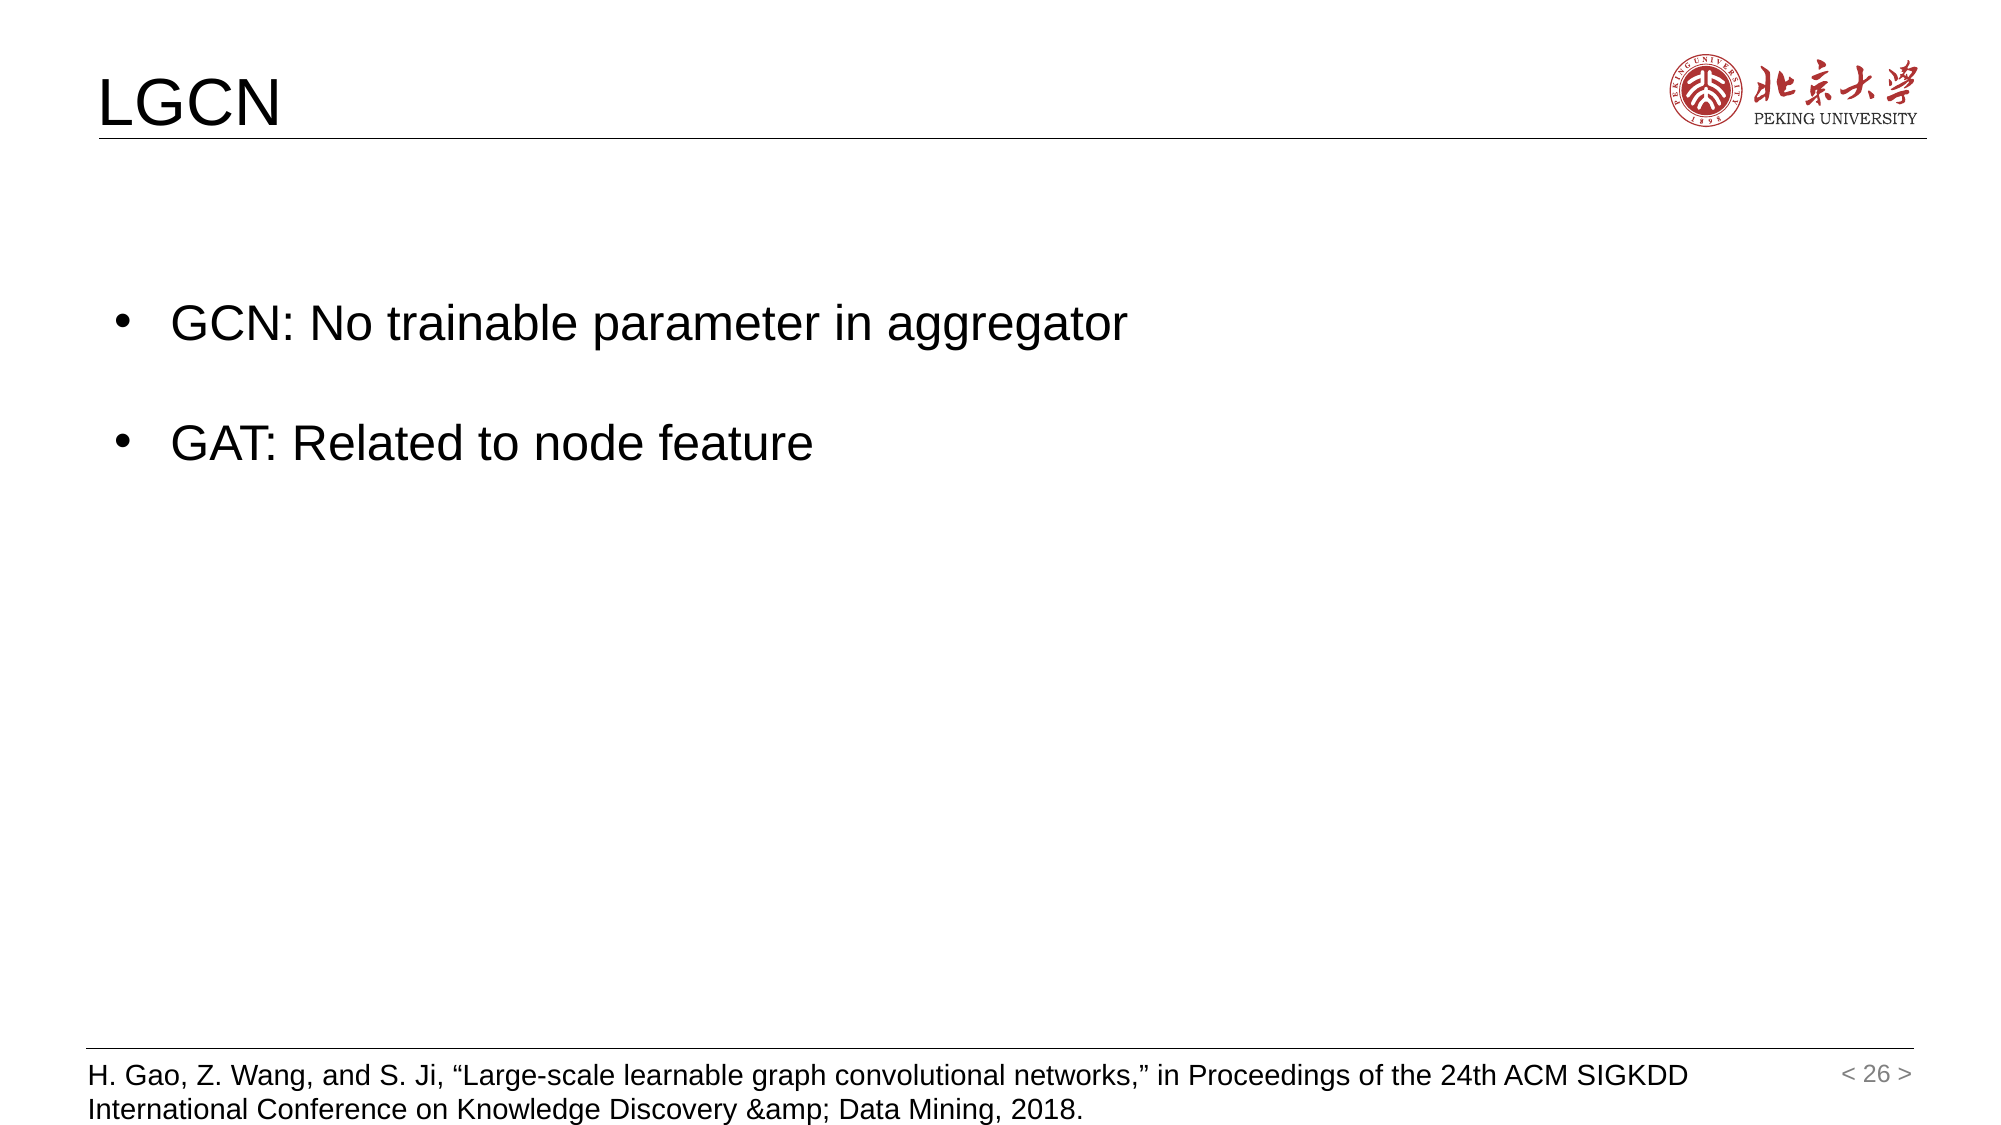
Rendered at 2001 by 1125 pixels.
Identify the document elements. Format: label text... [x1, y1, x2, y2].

text_box LGCN [0, 51, 1384, 146]
text_box GCN: No trainable parameter in aggregator GAT: Related to node feature [99, 162, 1556, 598]
text_box H. Gao, Z. Wang, and S. Ji, “Large-scale learnable graph convolutional networks,” in Proceedings of the 24th ACM SIGKDD International Conference on Knowledge Discovery &amp; Data Mining, 2018. [72, 1048, 1740, 1125]
slide_number < 26 > [1740, 1048, 1928, 1097]
